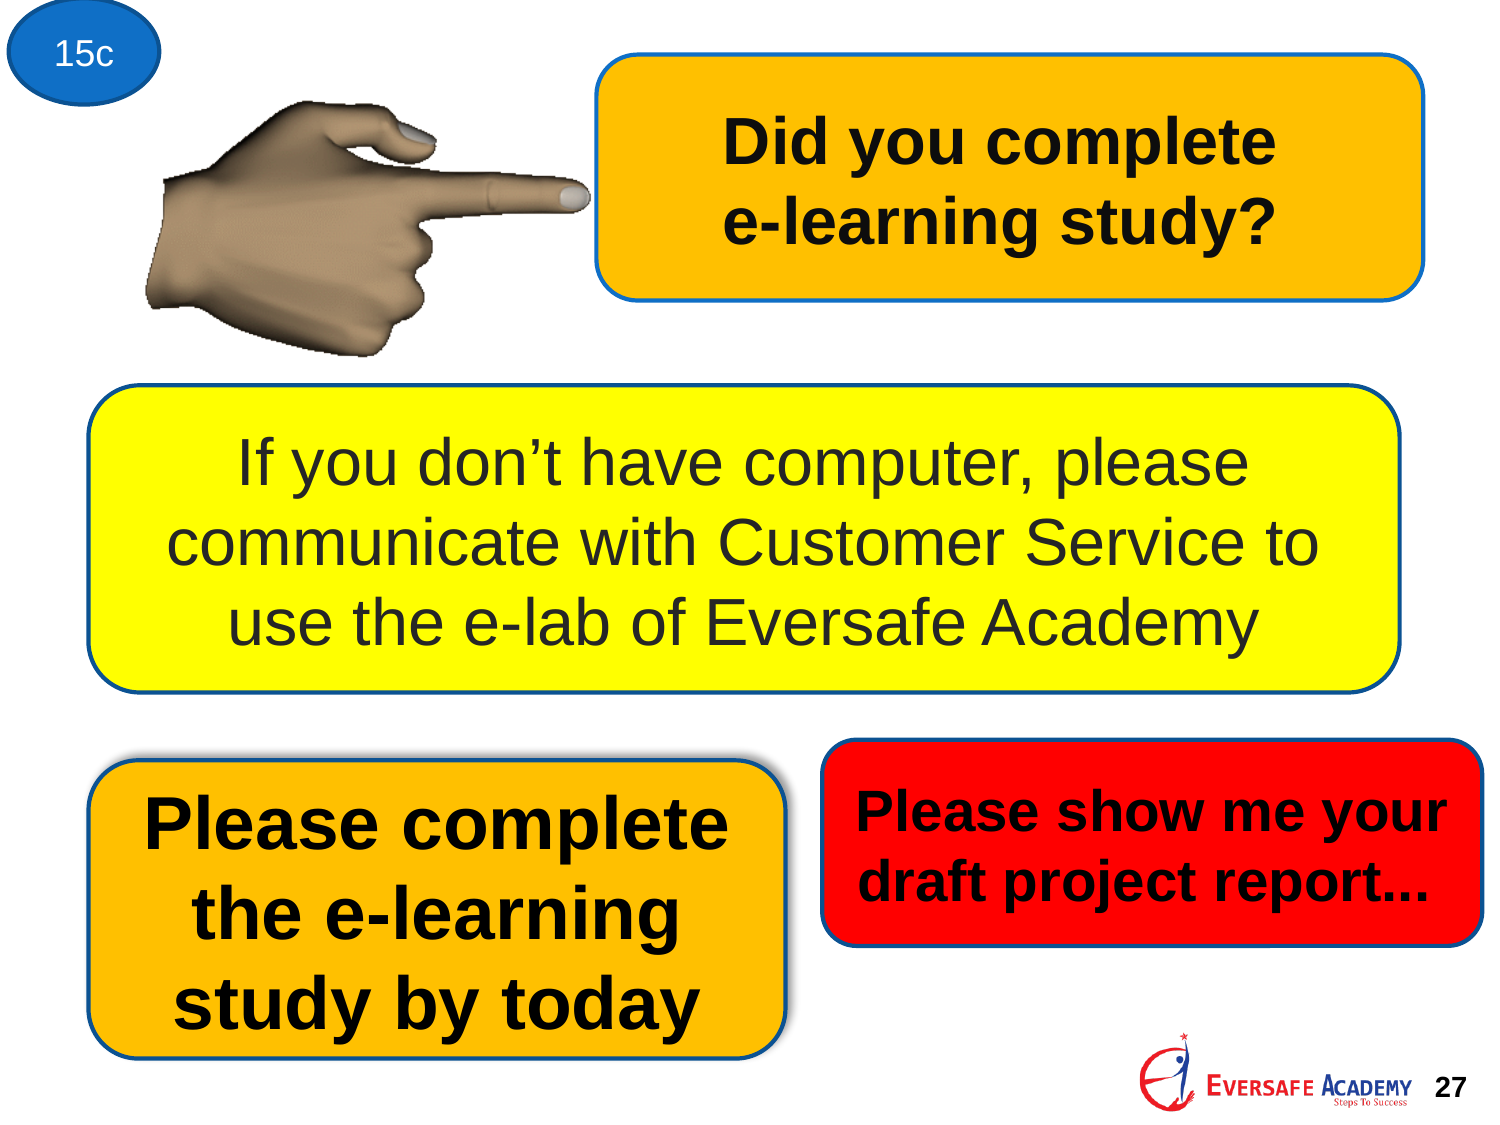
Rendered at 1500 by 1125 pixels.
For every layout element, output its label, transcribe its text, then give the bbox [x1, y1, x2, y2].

text_box Please show me your draft project report... [820, 737, 1485, 949]
text_box Did you complete e-learning study? [595, 52, 1426, 303]
text_box 15c [6, 0, 162, 107]
slide_number 27 [1340, 1054, 1483, 1118]
picture [1139, 1032, 1412, 1125]
text_box Please complete the e-learning study by today [86, 758, 788, 1061]
text_box If you don’t have computer, please communicate with Customer Service to use the e-lab of Eversafe Academy [86, 383, 1402, 695]
picture [124, 87, 603, 374]
